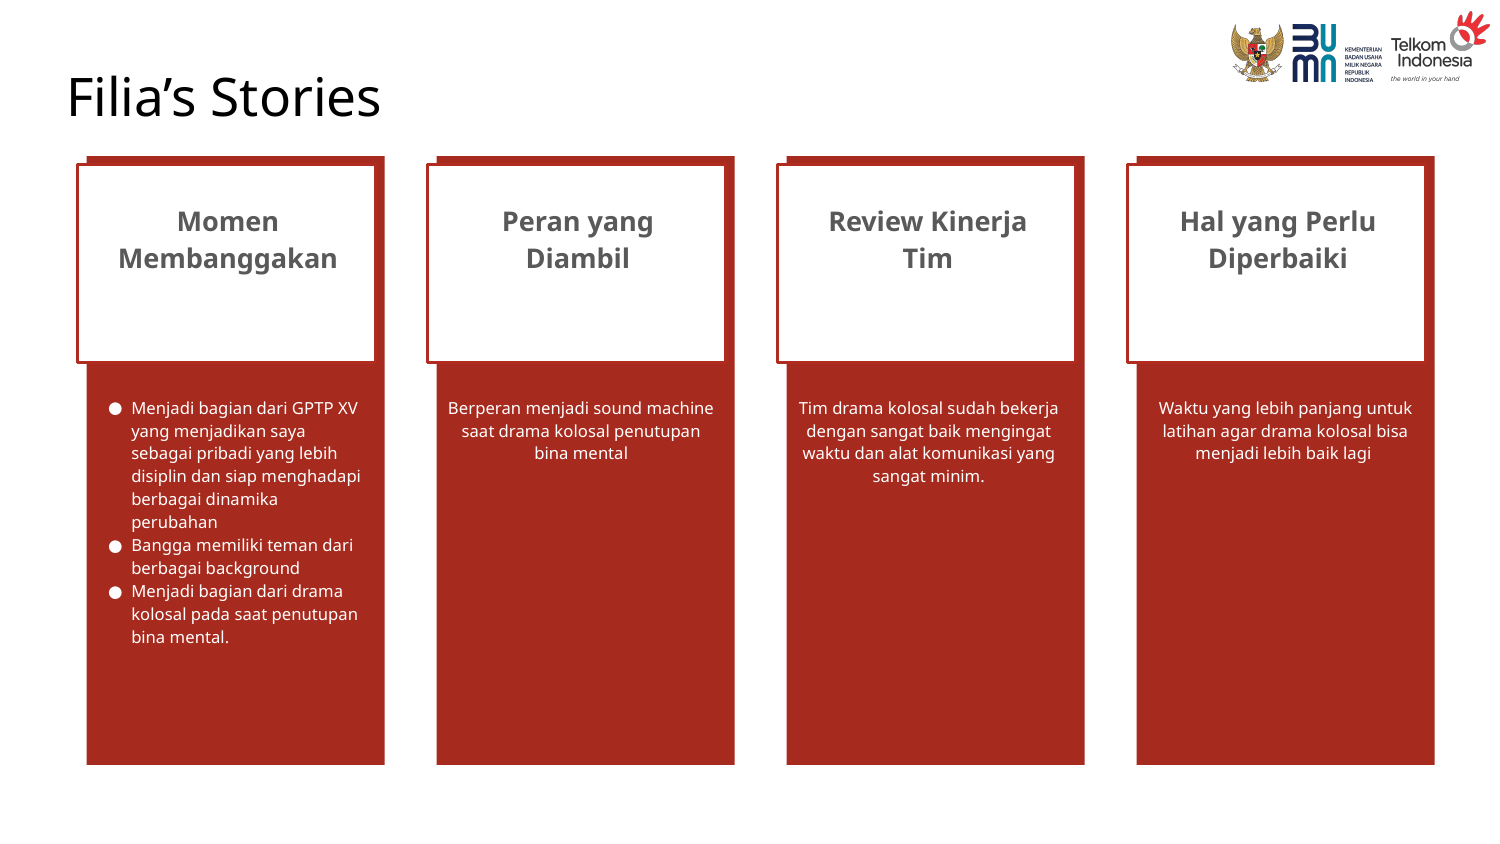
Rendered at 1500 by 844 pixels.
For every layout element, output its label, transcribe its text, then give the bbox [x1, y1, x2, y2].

picture [1231, 24, 1382, 82]
title Filia’s Stories [51, 48, 1449, 142]
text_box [777, 155, 1085, 766]
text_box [427, 155, 735, 766]
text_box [77, 155, 385, 766]
picture [1391, 10, 1490, 82]
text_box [1127, 155, 1435, 766]
